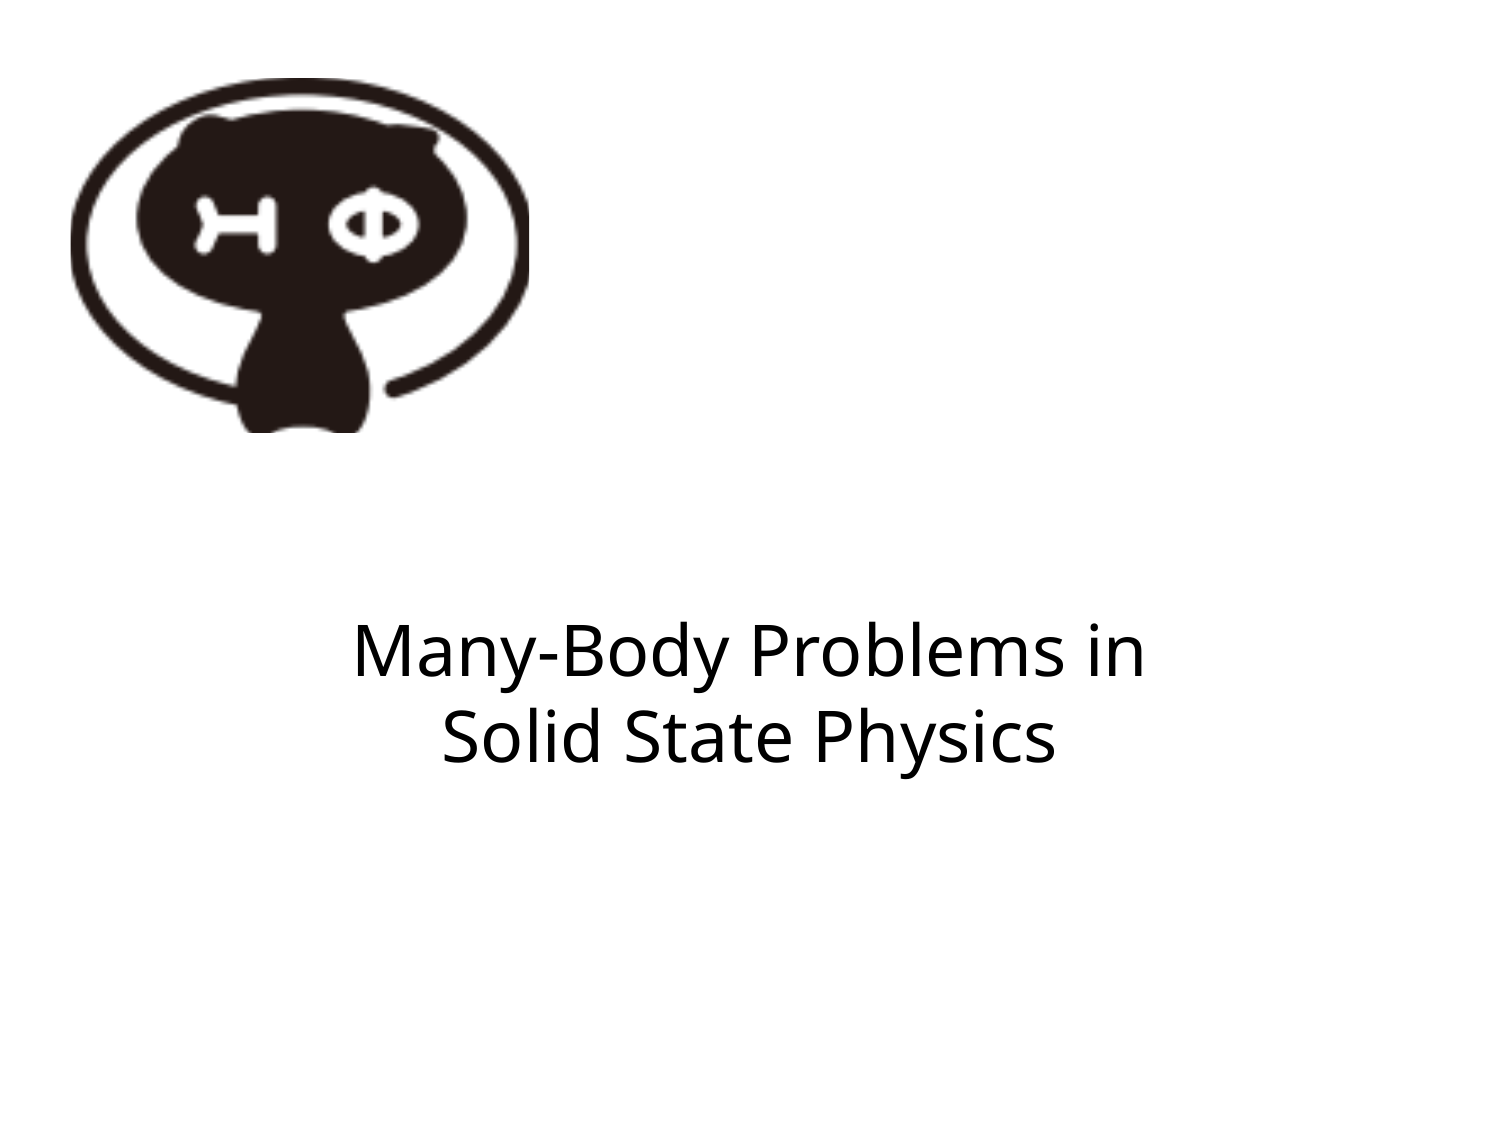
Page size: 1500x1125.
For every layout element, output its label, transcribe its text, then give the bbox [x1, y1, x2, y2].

title Many-Body Problems in Solid State Physics [75, 597, 1425, 785]
picture [70, 77, 530, 433]
